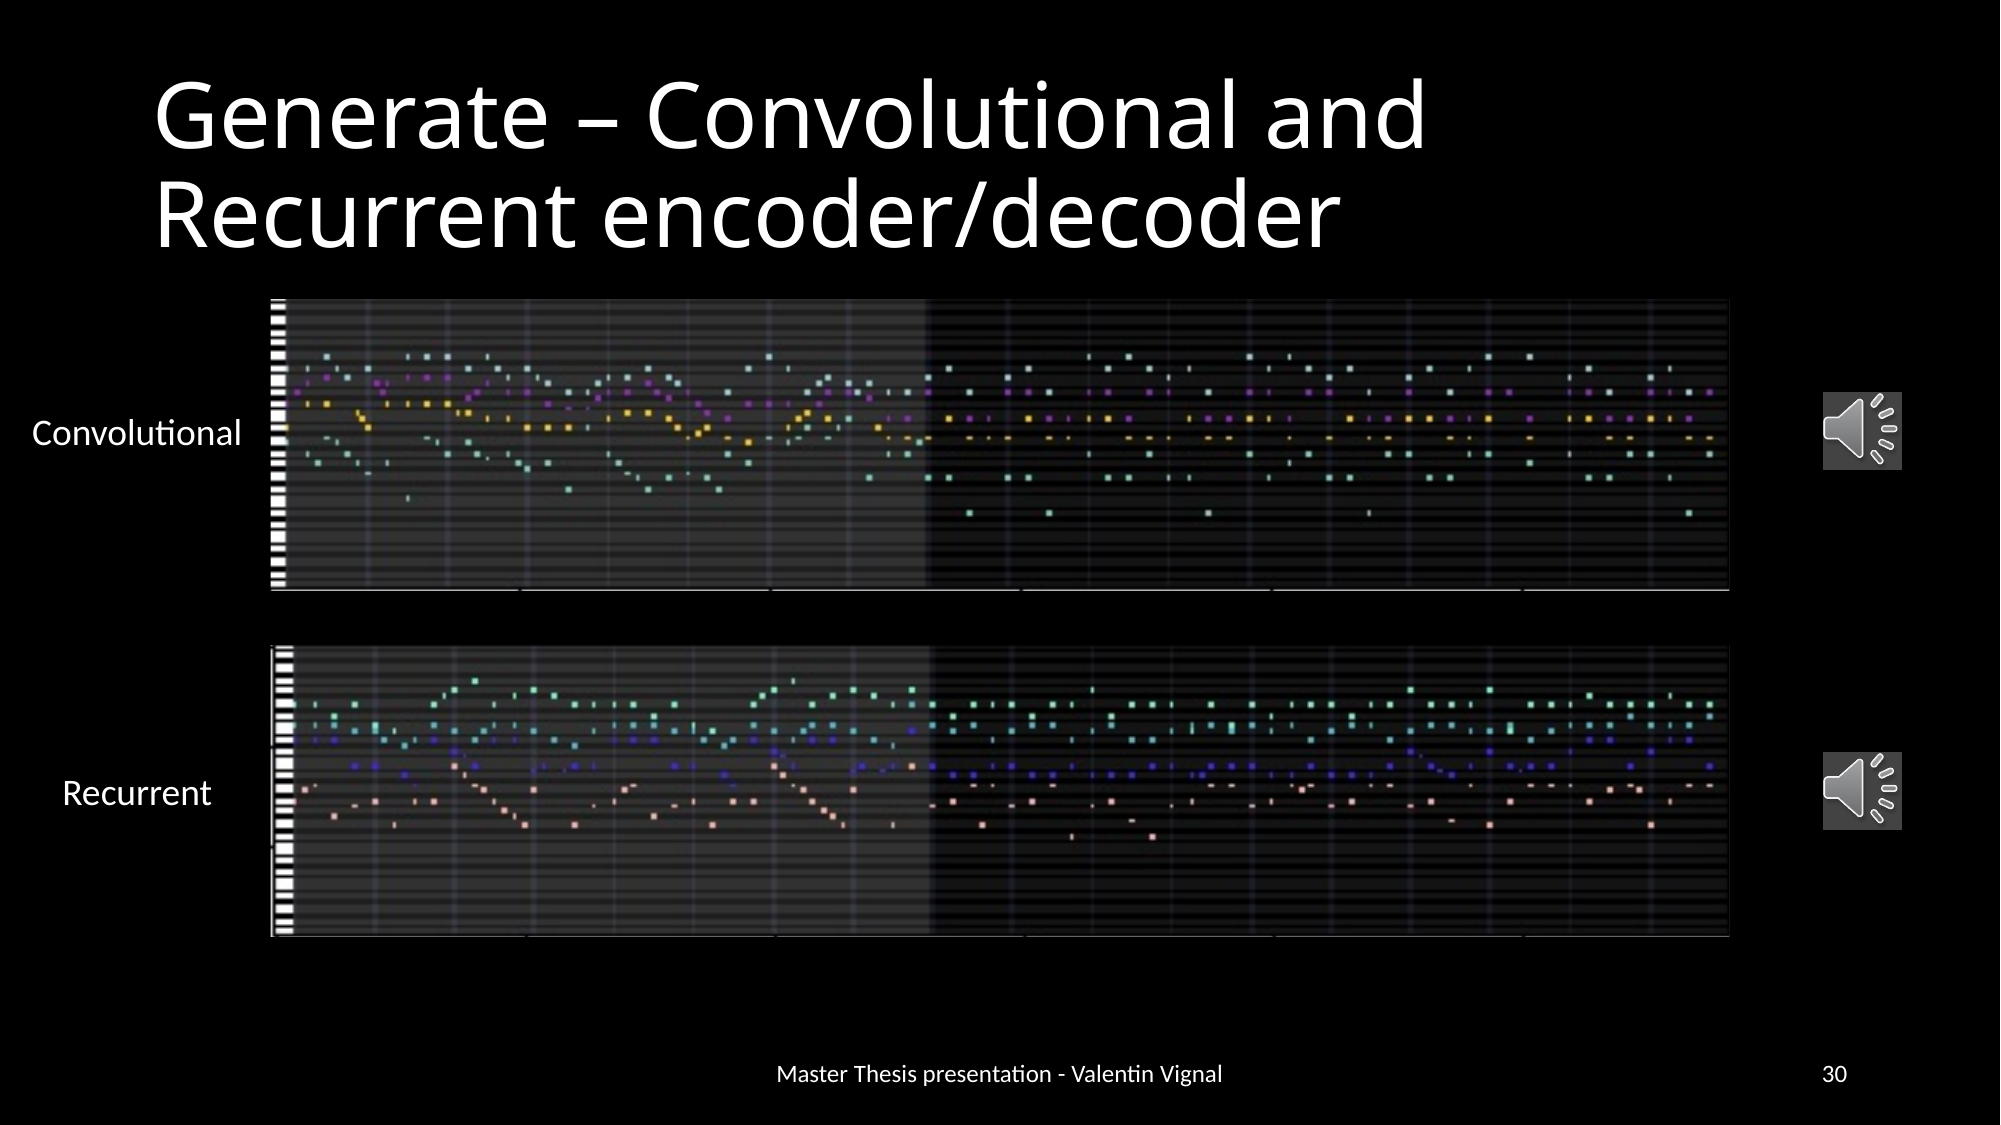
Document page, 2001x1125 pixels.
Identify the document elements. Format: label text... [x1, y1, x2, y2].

slide_number 30 [1412, 1042, 1863, 1103]
picture [1822, 750, 1903, 831]
text_box Convolutional [17, 400, 258, 461]
picture [1822, 391, 1903, 472]
footer Master Thesis presentation - Valentin Vignal [662, 1042, 1338, 1103]
picture [270, 645, 1730, 937]
picture [270, 299, 1730, 591]
text_box Recurrent [47, 760, 228, 821]
title Generate – Convolutional and Recurrent encoder/decoder [137, 59, 1863, 278]
